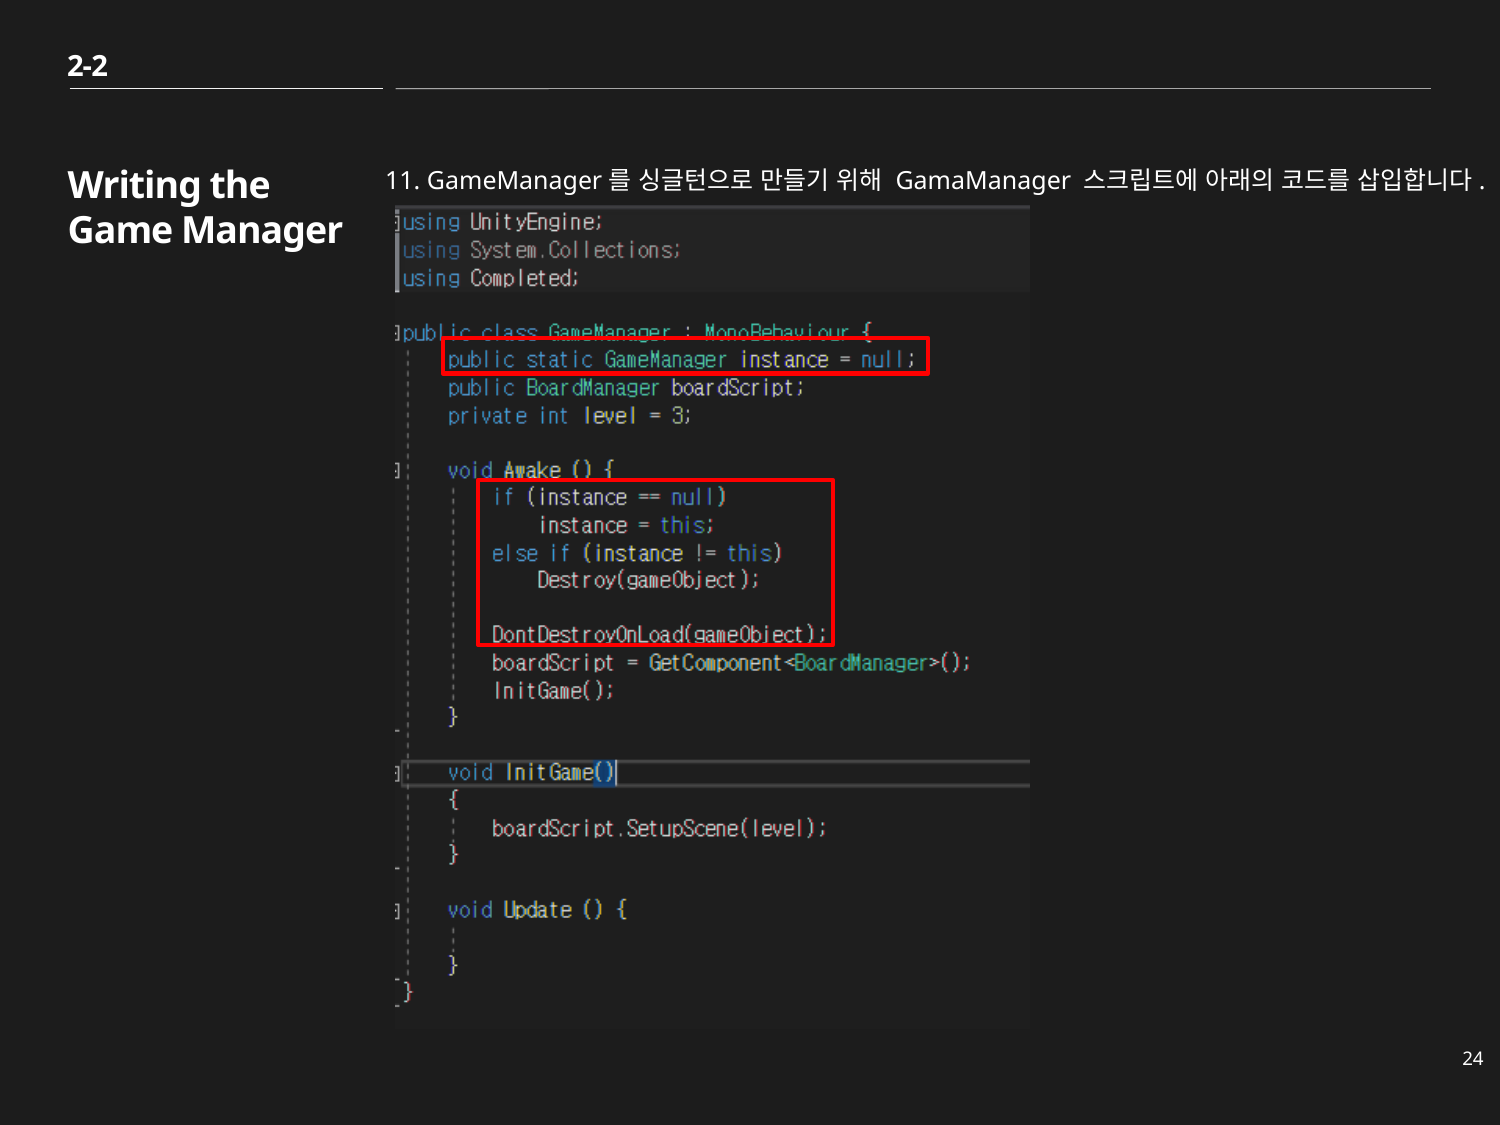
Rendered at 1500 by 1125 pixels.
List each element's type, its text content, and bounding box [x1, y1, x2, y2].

picture [395, 204, 1031, 1029]
text_box 2-2 [52, 39, 123, 90]
text_box 24 [1377, 1039, 1499, 1080]
title Writing the Game Manager [52, 153, 384, 395]
text_box 11. GameManager를 싱글턴으로 만들기 위해 GamaManager 스크립트에 아래의 코드를 삽입합니다. [370, 157, 1500, 202]
